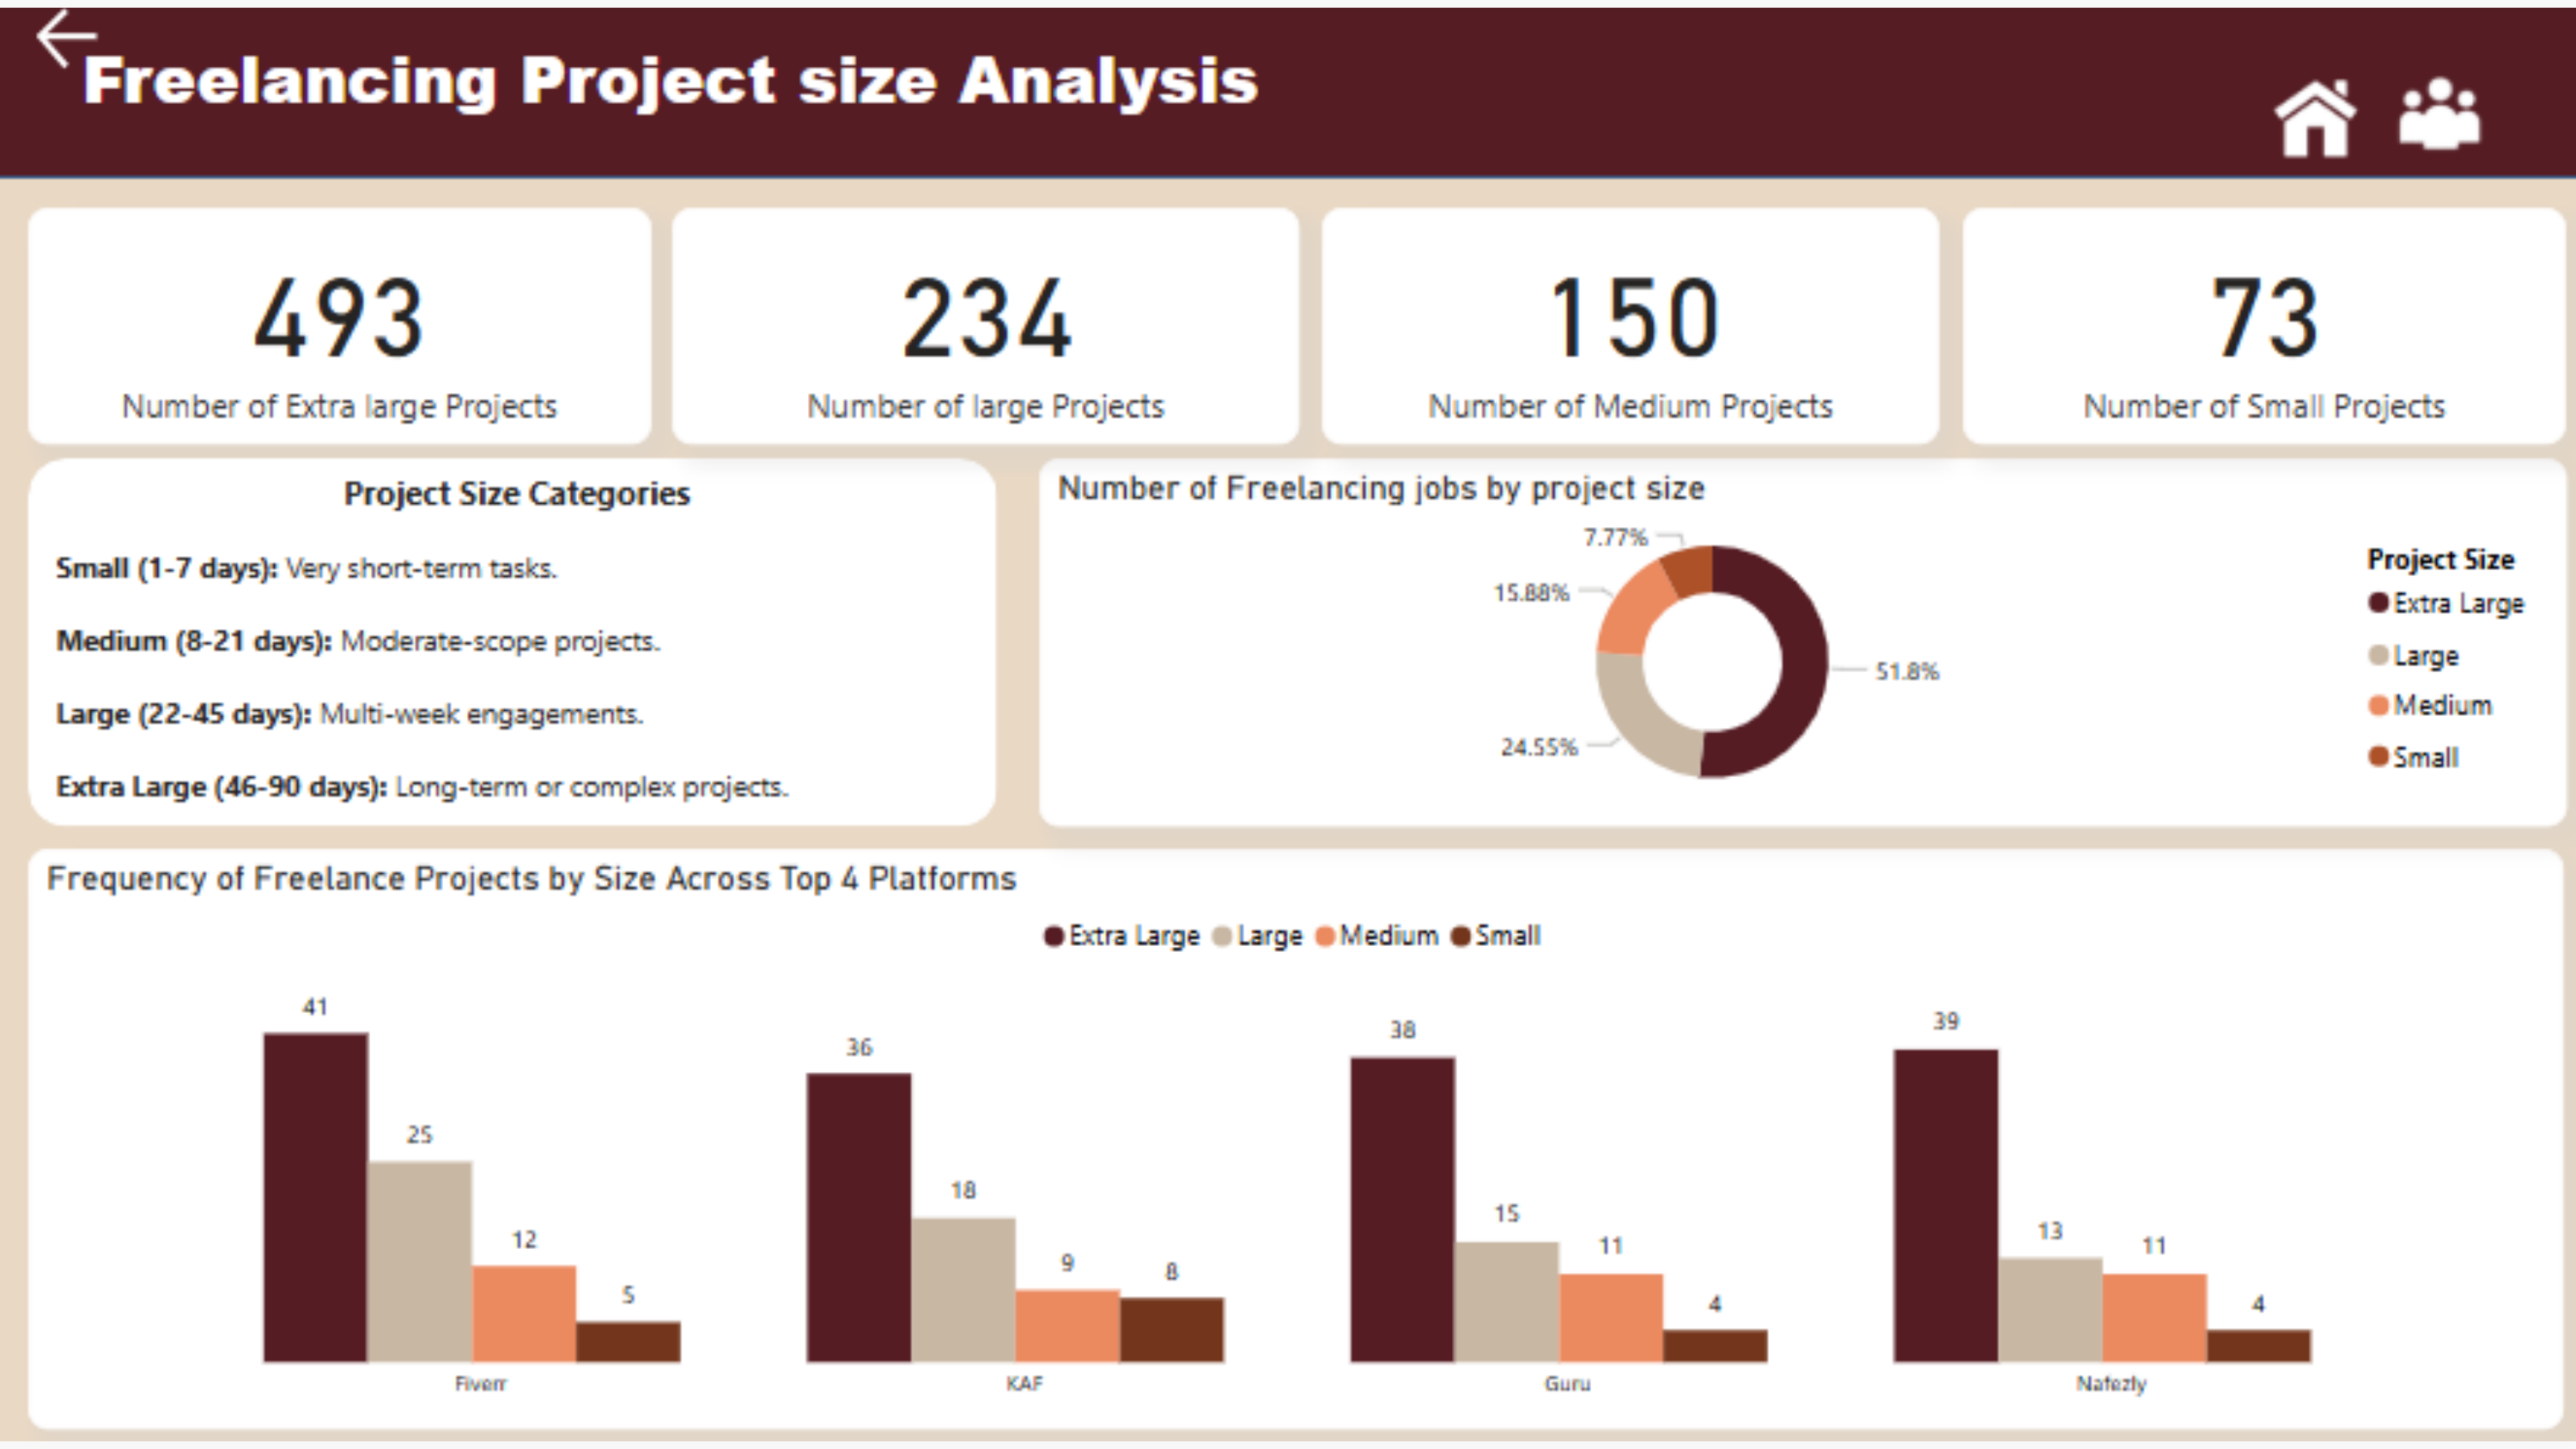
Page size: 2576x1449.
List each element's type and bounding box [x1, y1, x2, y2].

text_box [0, 8, 2576, 1441]
